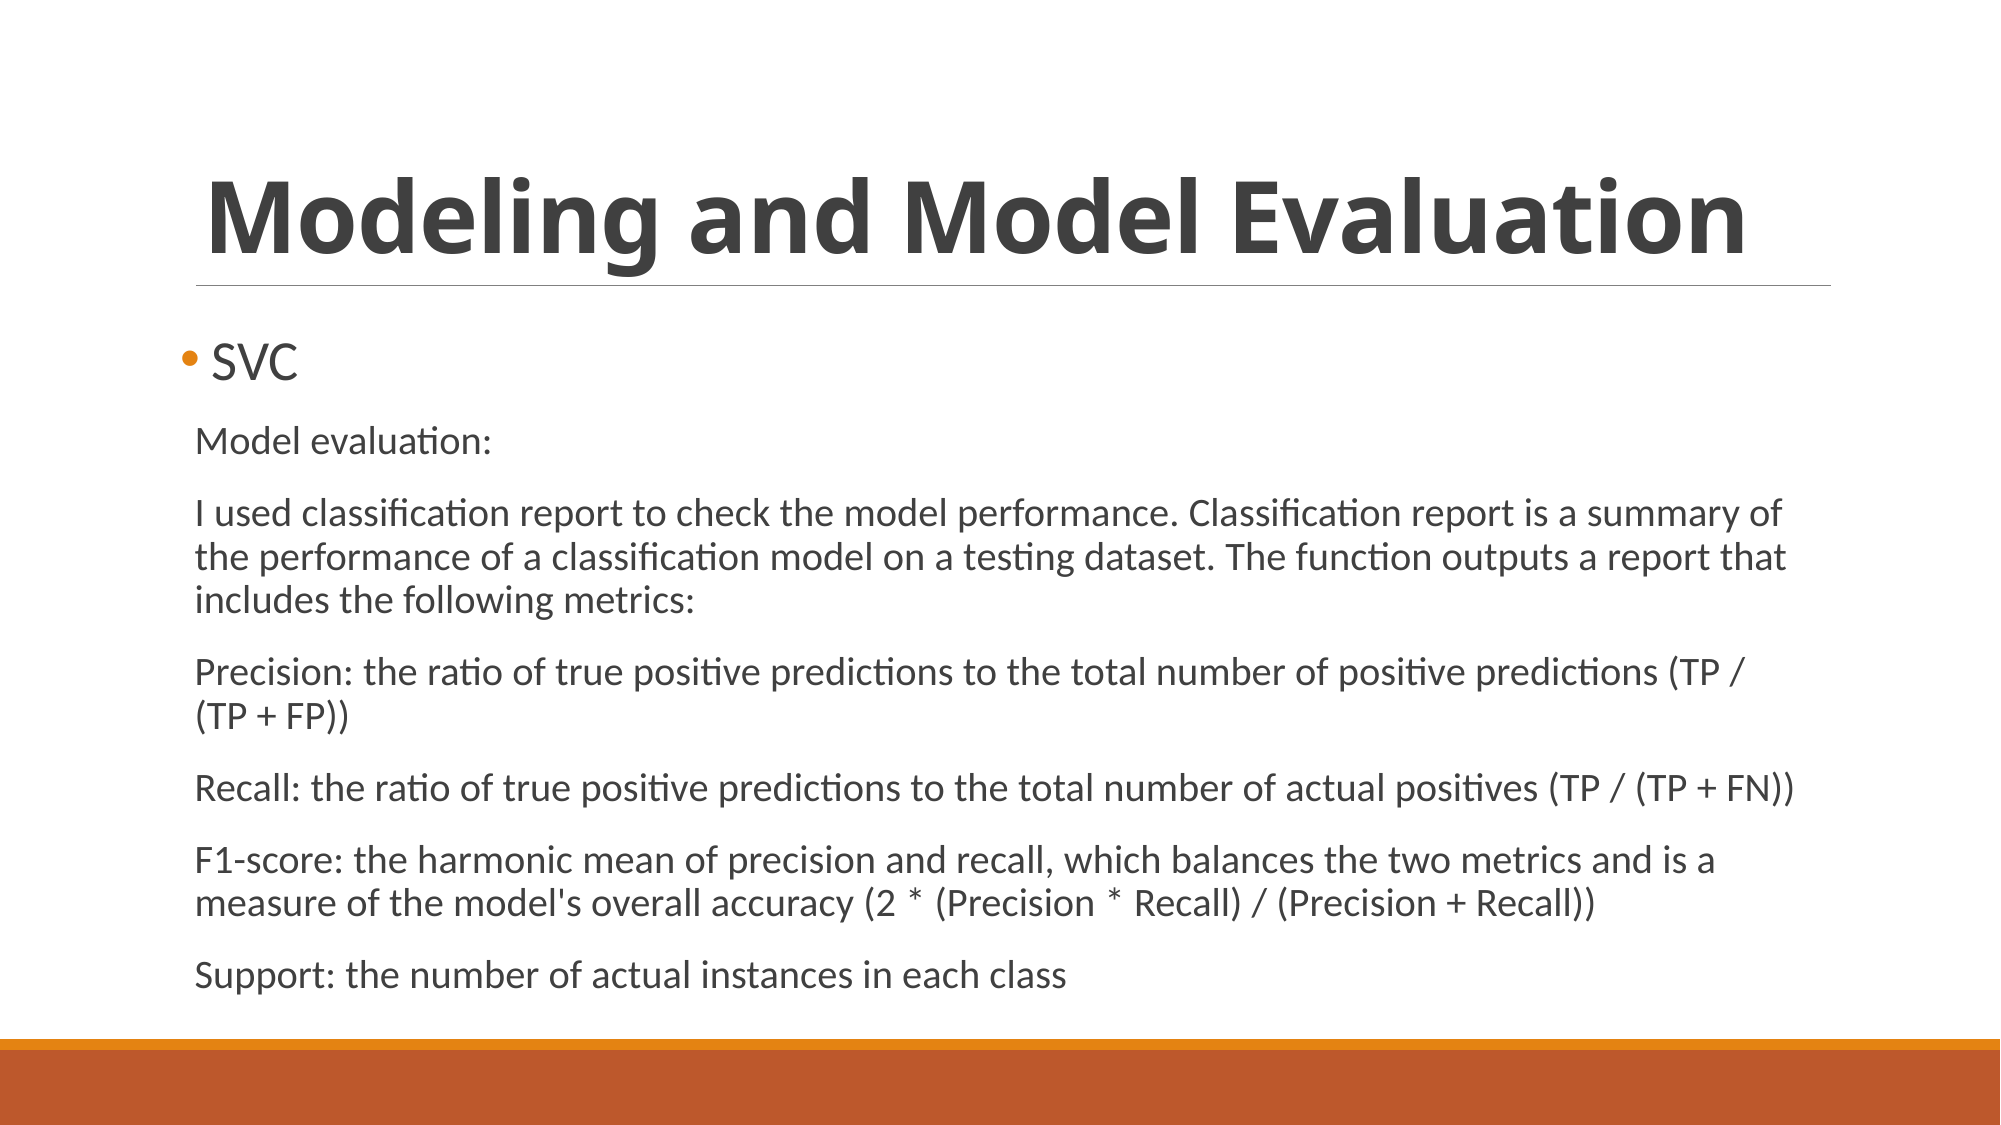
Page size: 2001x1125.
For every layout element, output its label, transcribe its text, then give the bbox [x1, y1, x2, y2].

list SVC Model evaluation: I used classification report to check the model performance. Classification report is a summary of the performance of a classification model on a testing dataset. The function outputs a report that includes the following metrics: Precision: the ratio of true positive predictions to the total number of positive predictions (TP / (TP + FP)) Recall: the ratio of true positive predictions to the total number of actual positives (TP / (TP + FN)) F1-score: the harmonic mean of precision and recall, which balances the two metrics and is a measure of the model's overall accuracy (2 * (Precision * Recall) / (Precision + Recall)) Support: the number of actual instances in each class [180, 302, 1804, 1035]
title Modeling and Model Evaluation [188, 63, 1957, 282]
